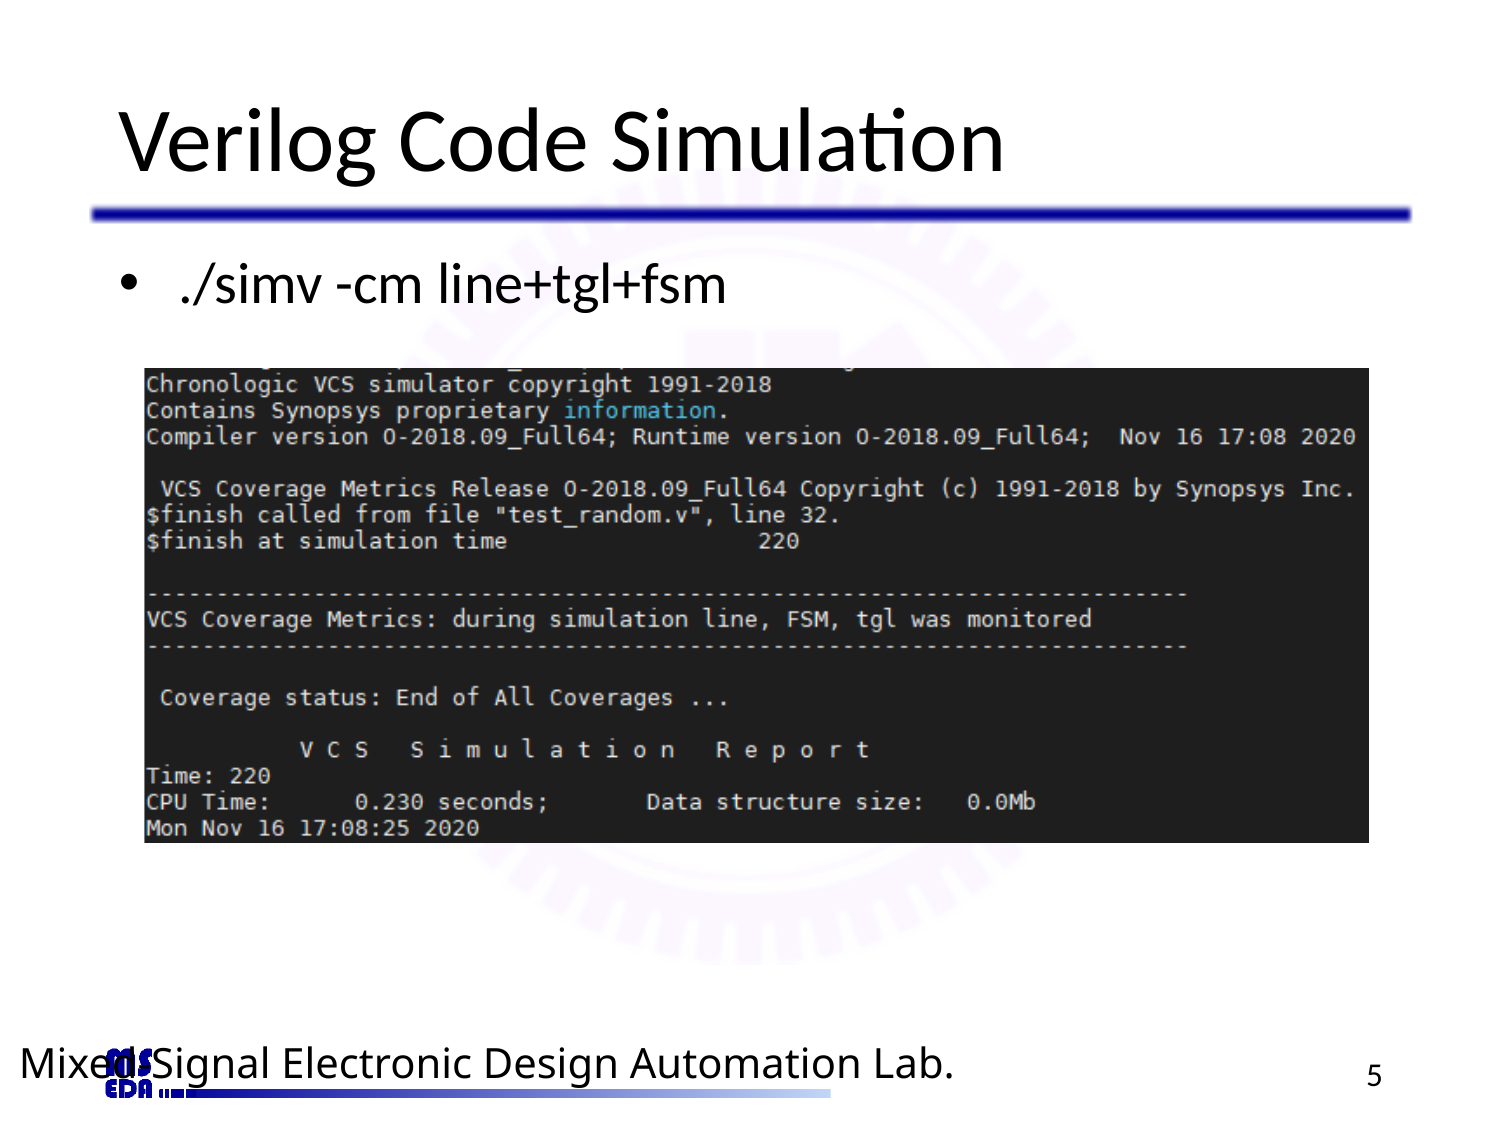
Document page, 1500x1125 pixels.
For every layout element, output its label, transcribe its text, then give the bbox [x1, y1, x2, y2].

picture [103, 1046, 155, 1099]
slide_number 5 [1060, 1042, 1398, 1103]
list ./simv -cm line+tgl+fsm [103, 245, 1398, 1014]
title Verilog Code Simulation [103, 68, 1398, 199]
picture [143, 368, 1369, 843]
picture [117, 1058, 129, 1075]
